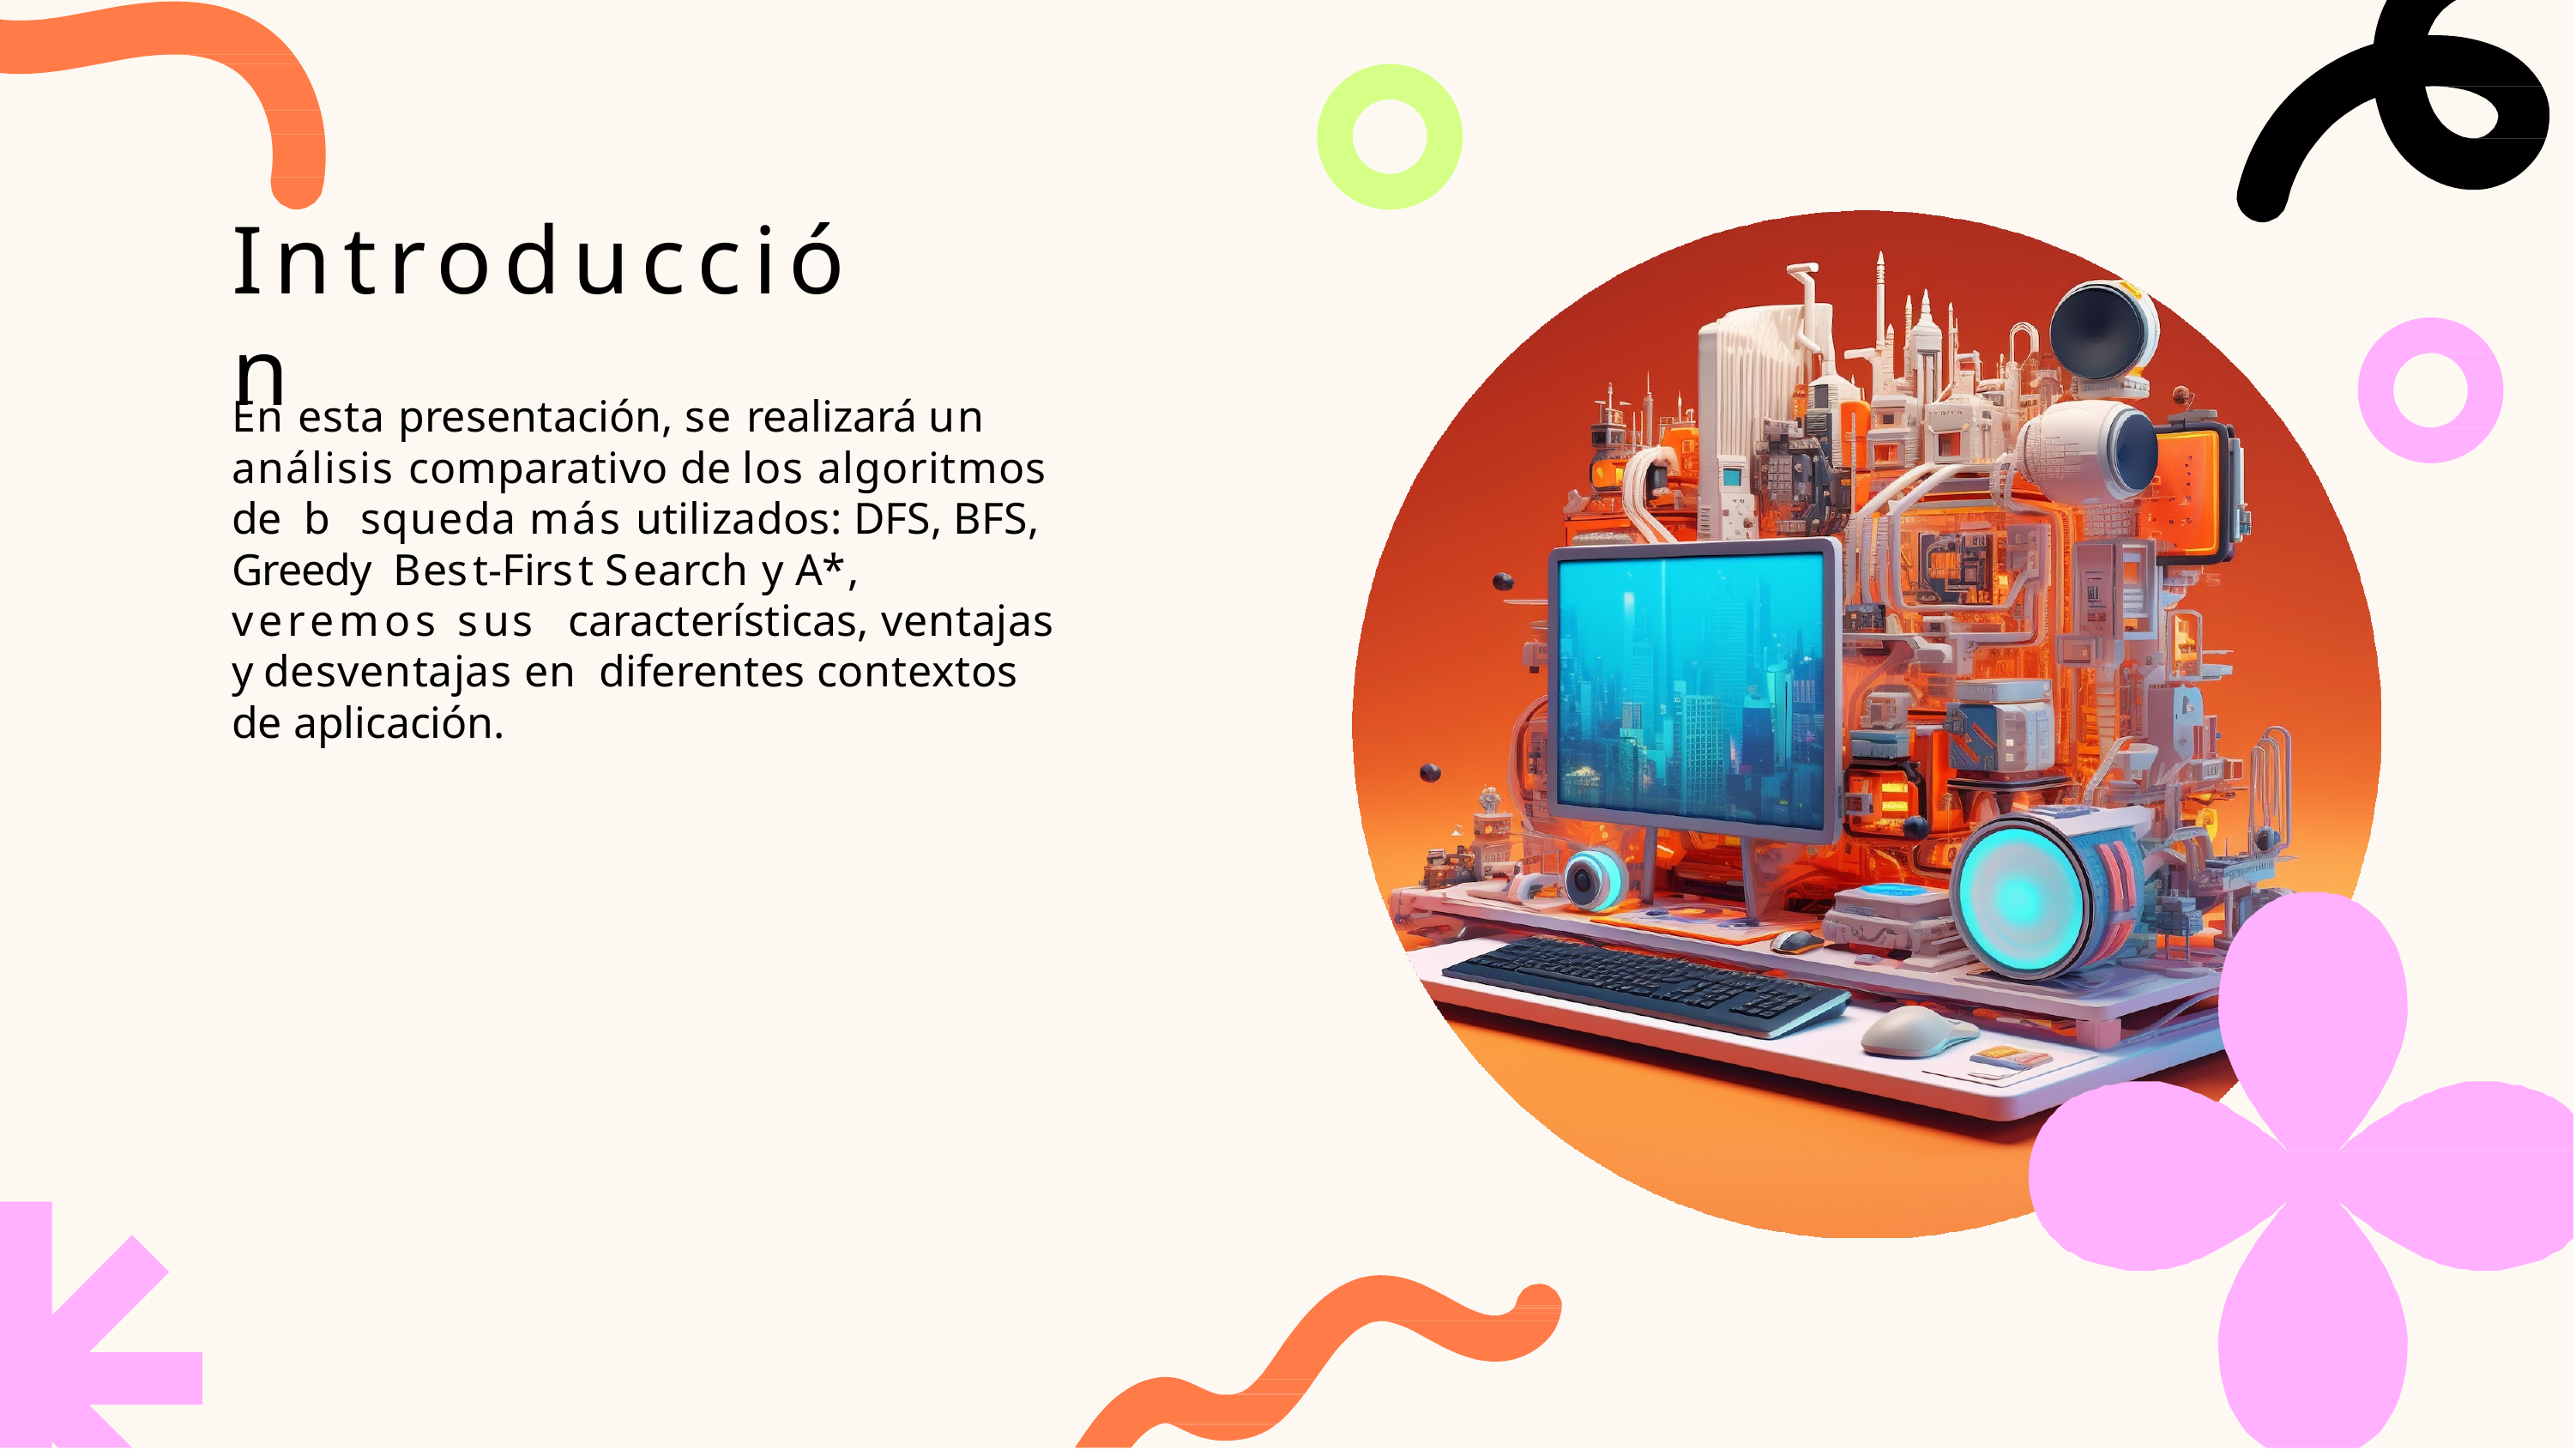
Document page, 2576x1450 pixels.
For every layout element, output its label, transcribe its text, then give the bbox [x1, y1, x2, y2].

text_box [0, 1, 326, 199]
text_box [0, 1201, 202, 1448]
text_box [1352, 209, 2574, 1448]
title Introducción [229, 199, 880, 390]
text_box [1317, 63, 1463, 207]
text_box [1074, 1283, 1347, 1448]
text_box [2236, 0, 2550, 207]
text_box En esta presentación, se realizará un análisis comparativo de los algoritmos de b squeda más utilizados: DFS, BFS, Greedy Best-First Search y A*, veremos sus características, ventajas y desventajas en diferentes contextos de aplicación. [229, 390, 1073, 748]
